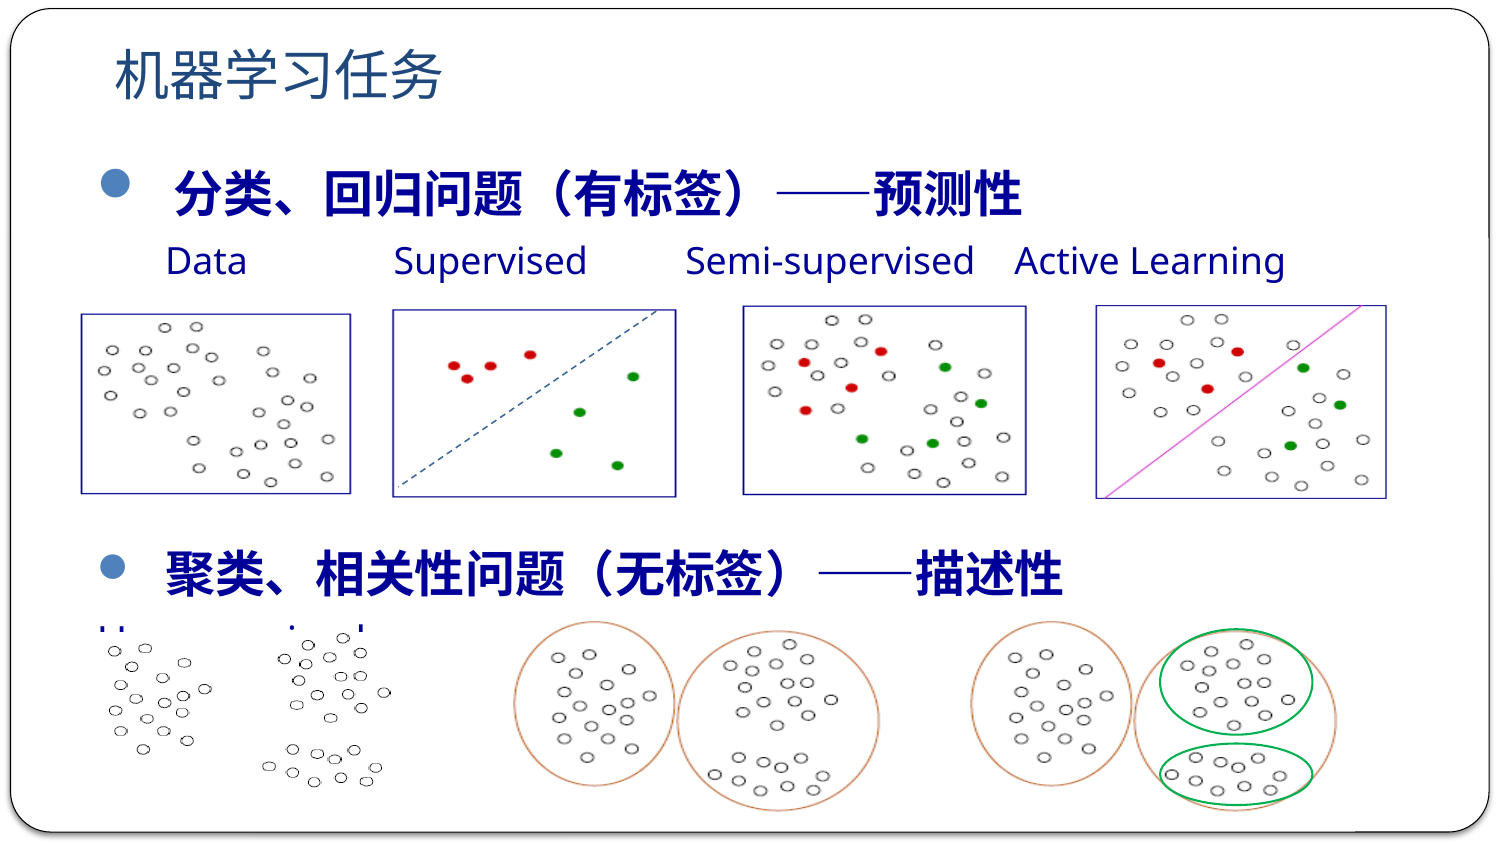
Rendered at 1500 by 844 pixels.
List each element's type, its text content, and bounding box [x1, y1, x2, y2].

title 机器学习任务 [100, 32, 1376, 122]
picture [70, 303, 364, 505]
picture [386, 302, 685, 505]
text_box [398, 310, 657, 488]
picture [93, 632, 411, 806]
picture [738, 302, 1032, 499]
picture [960, 620, 1360, 824]
list 分类、回归问题（有标签）——预测性 Data Supervised Semi-supervised Active Learning 聚类、相关性问题（无标签）——描述性 Unsupervised [82, 147, 1418, 803]
picture [1089, 299, 1395, 505]
picture [503, 620, 903, 824]
